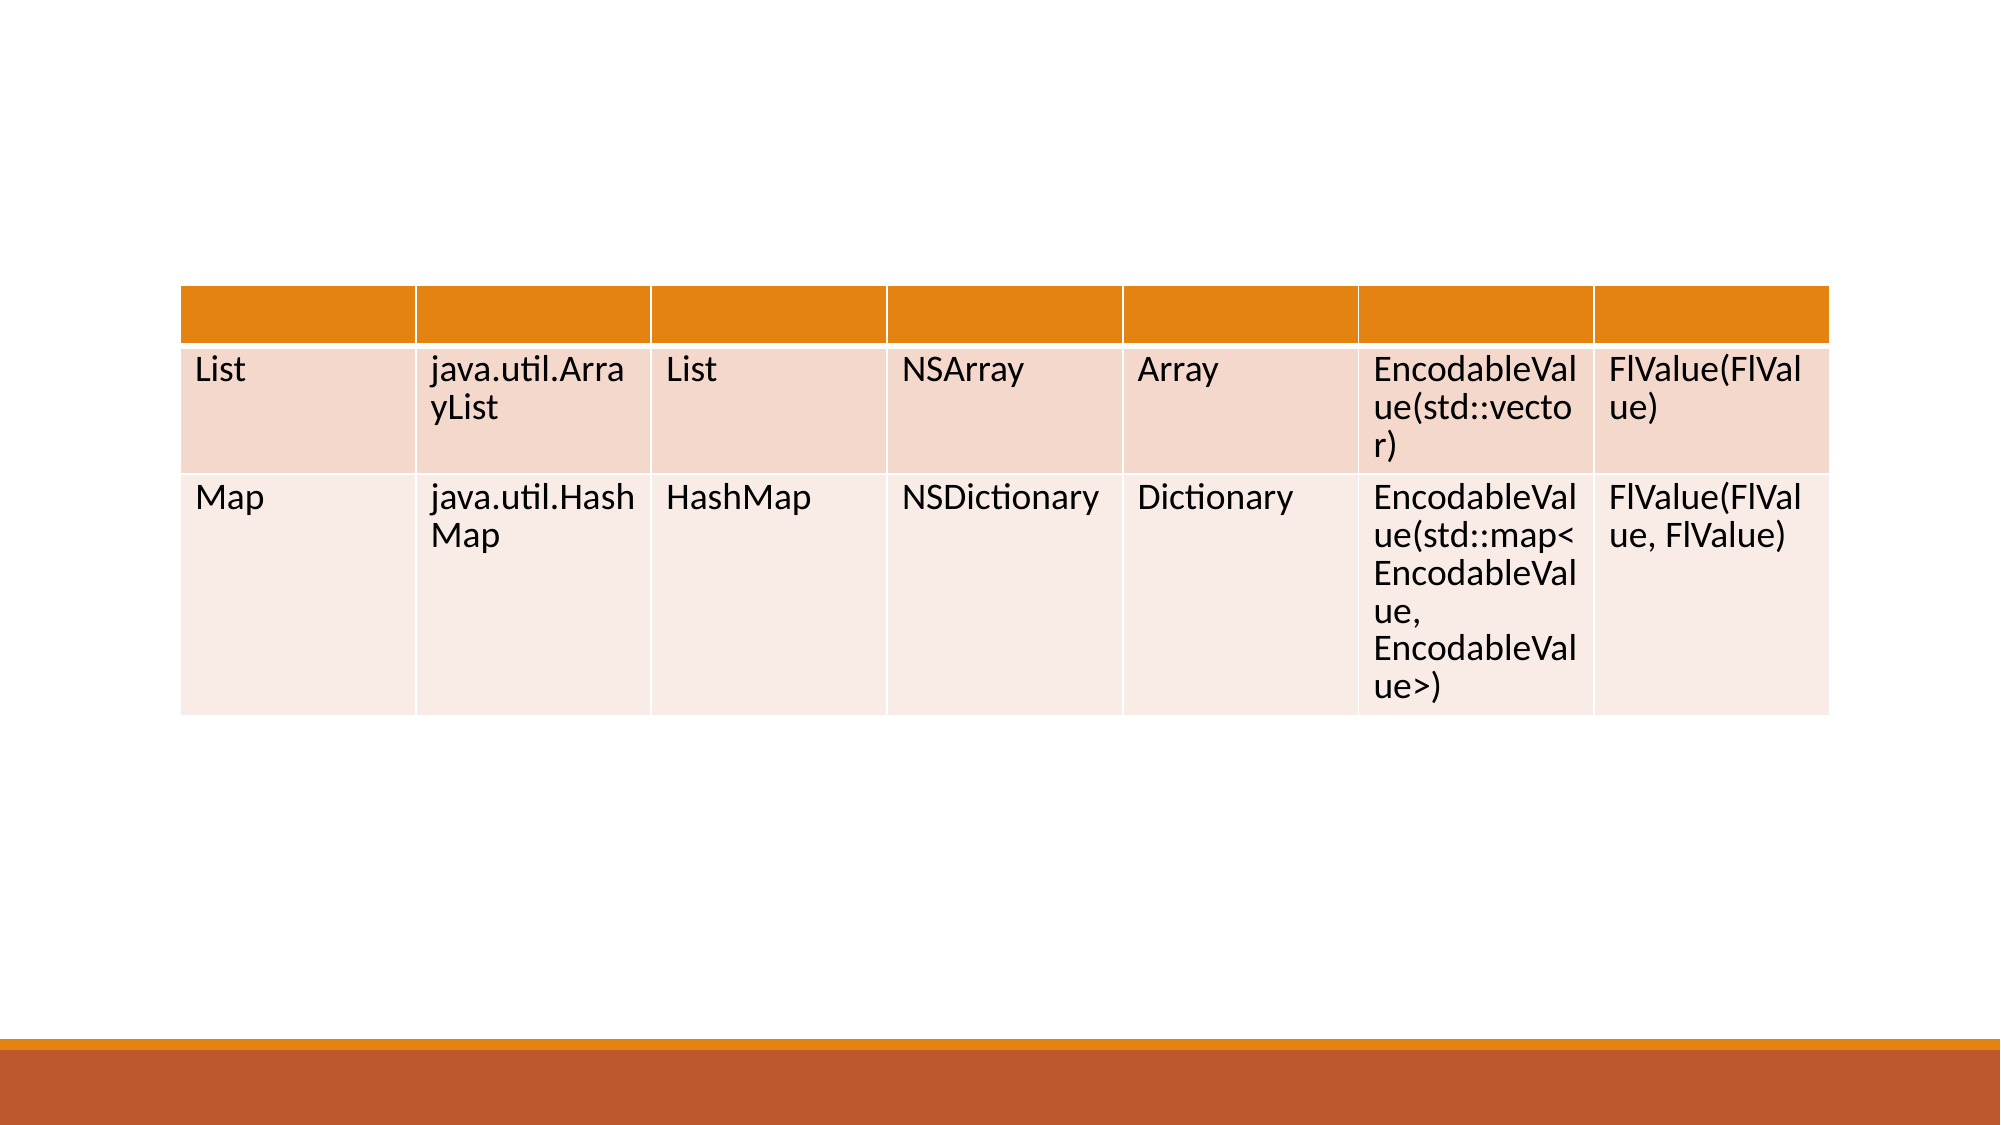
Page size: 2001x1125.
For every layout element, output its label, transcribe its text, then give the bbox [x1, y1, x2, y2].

table_cell HashMap [652, 475, 886, 715]
table_cell NSArray [888, 349, 1122, 473]
table_cell EncodableValue(std::map<EncodableValue, EncodableValue>) [1359, 475, 1593, 715]
table_cell java.util.ArrayList [417, 349, 650, 473]
table_cell List [181, 349, 415, 473]
table_cell FlValue(FlValue) [1595, 349, 1829, 473]
table_cell Array [1124, 349, 1358, 473]
table_header [181, 286, 415, 343]
table_header [888, 286, 1122, 343]
table_header [417, 286, 650, 343]
table_cell NSDictionary [888, 475, 1122, 715]
table_header [1359, 286, 1593, 343]
table_cell Dictionary [1124, 475, 1358, 715]
table_header [1124, 286, 1358, 343]
table_cell java.util.HashMap [417, 475, 650, 715]
table_cell List [652, 349, 886, 473]
table_header [1595, 286, 1829, 343]
table_cell FlValue(FlValue, FlValue) [1595, 475, 1829, 715]
table_cell Map [181, 475, 415, 715]
table_cell EncodableValue(std::vector) [1359, 349, 1593, 473]
table_header [652, 286, 886, 343]
